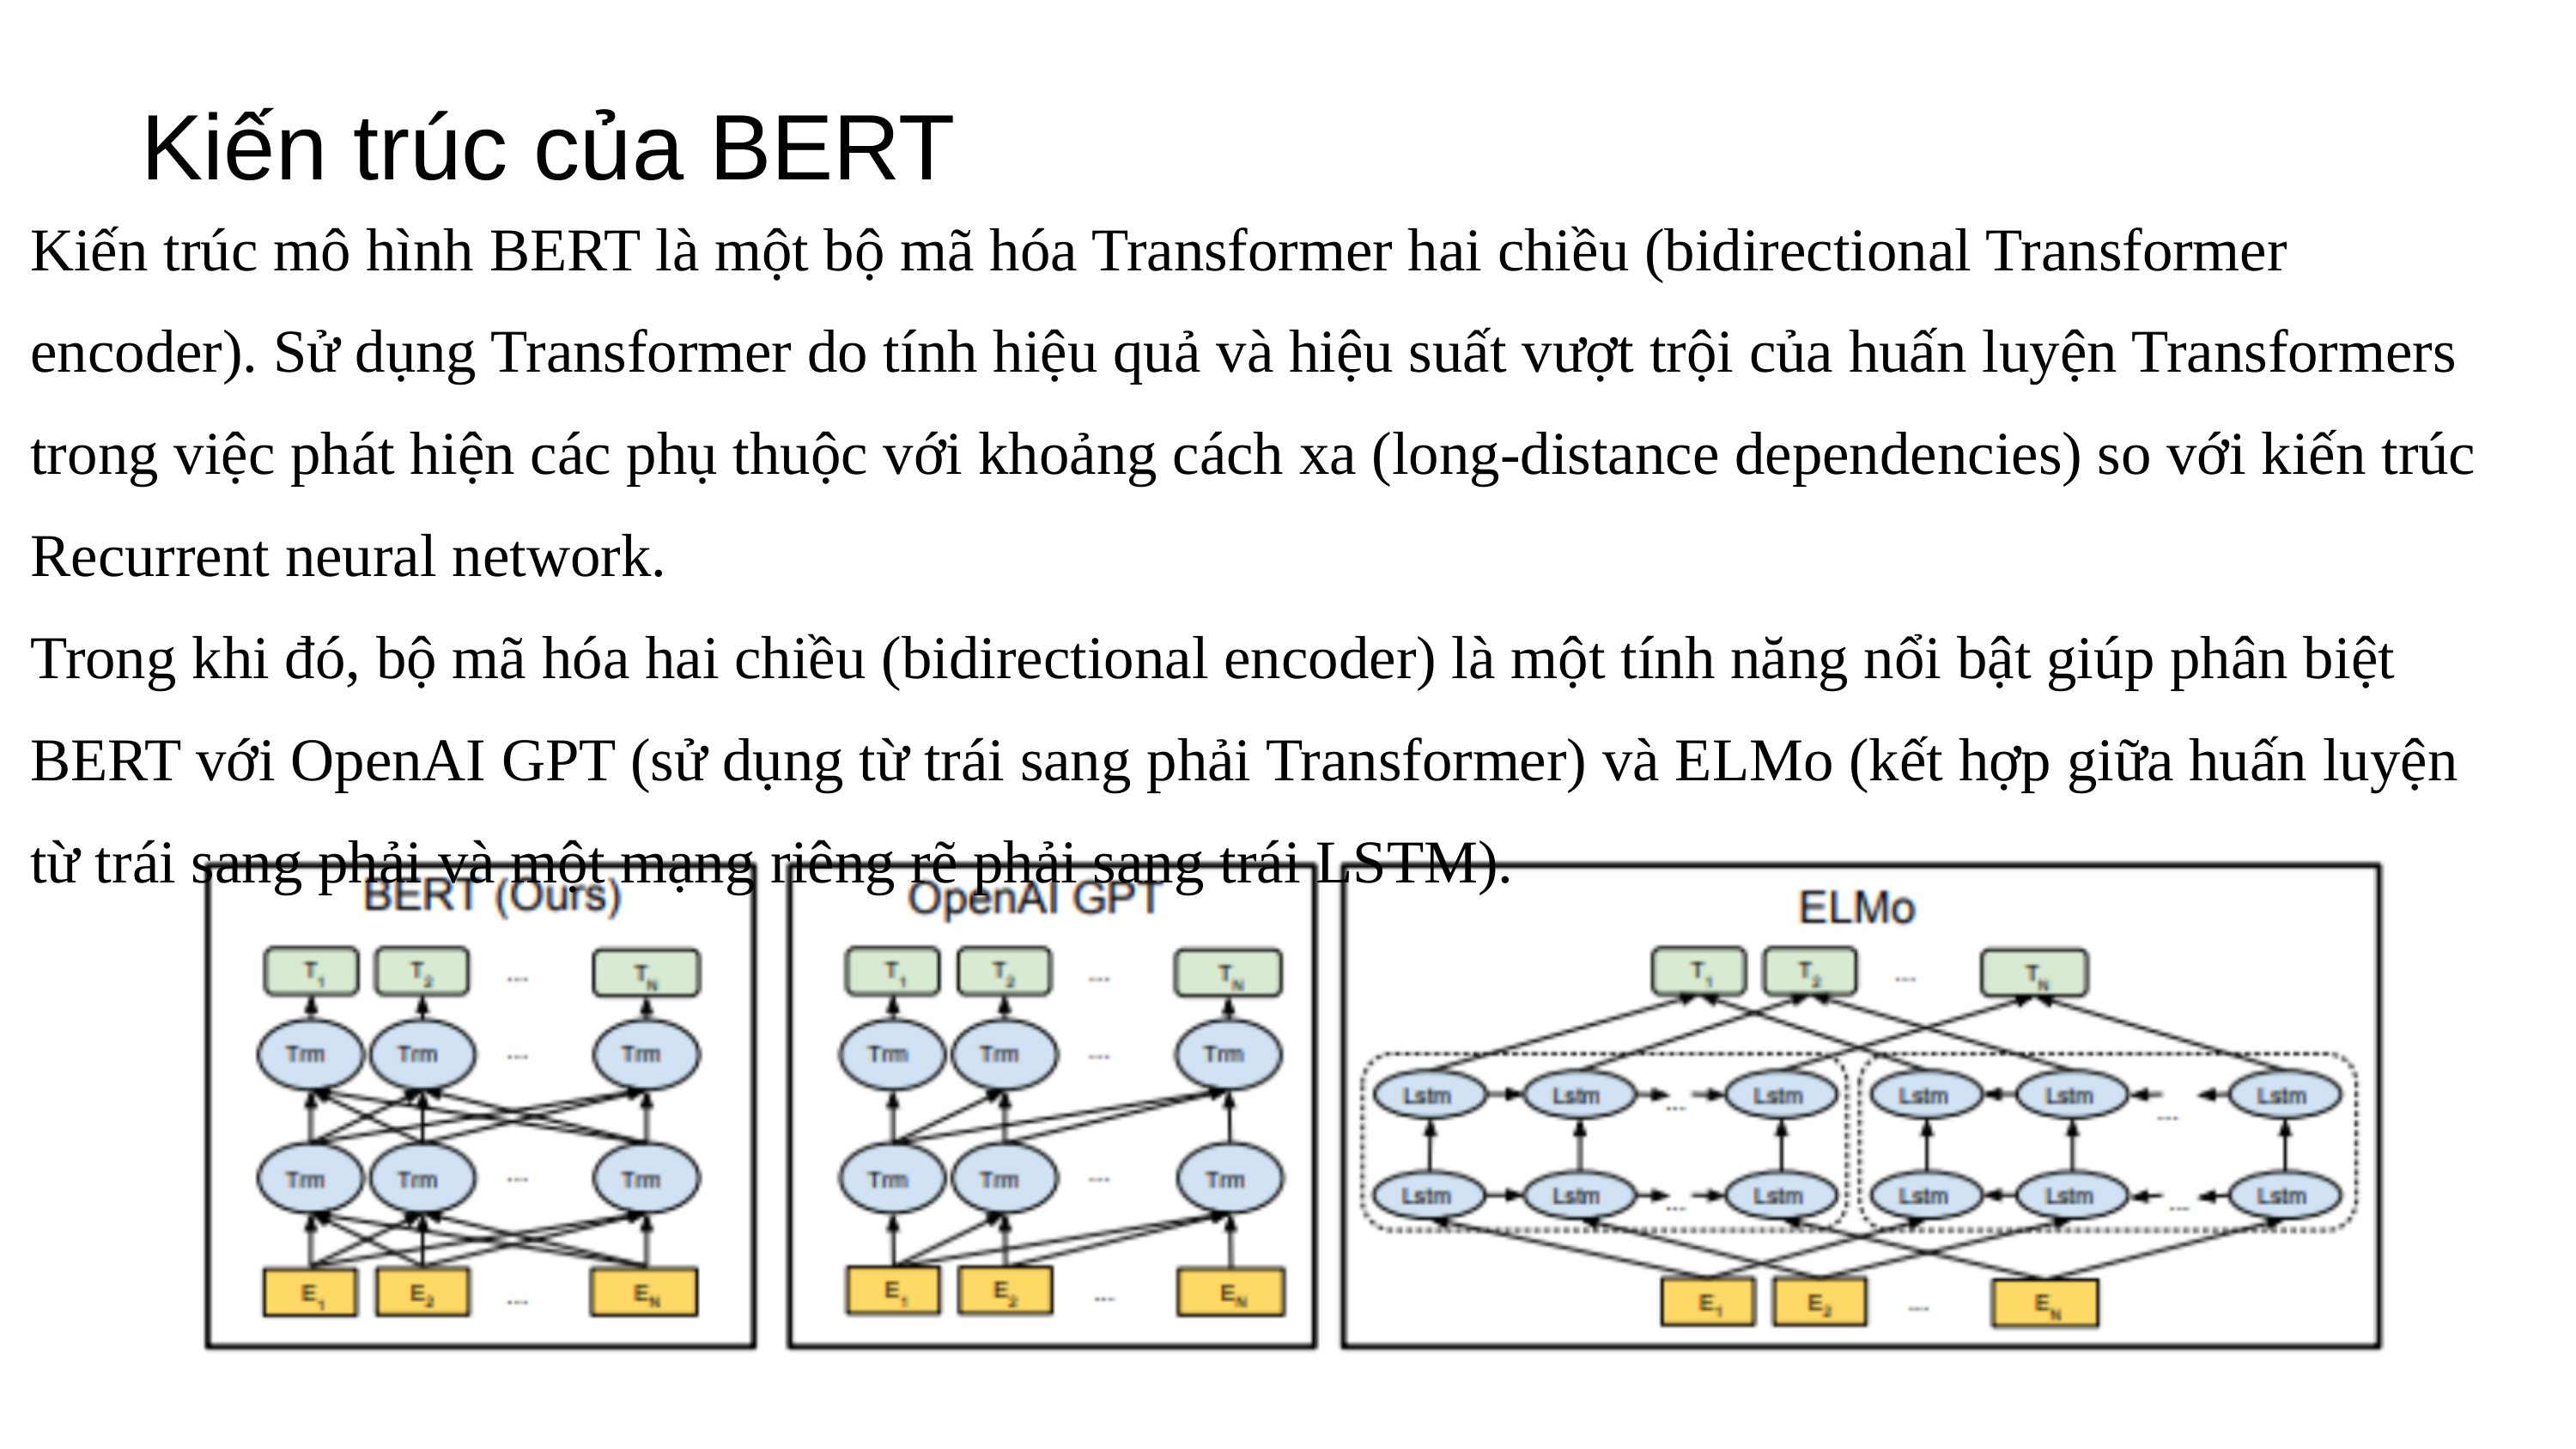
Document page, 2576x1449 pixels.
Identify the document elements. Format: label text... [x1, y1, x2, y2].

text_box Kiến trúc mô hình BERT là một bộ mã hóa Transformer hai chiều (bidirectional Transformer encoder). Sử dụng Transformer do tính hiệu quả và hiệu suất vượt trội của huấn luyện Transformers trong việc phát hiện các phụ thuộc với khoảng cách xa (long-distance dependencies) so với kiến trúc Recurrent neural network. Trong khi đó, bộ mã hóa hai chiều (bidirectional encoder) là một tính năng nổi bật giúp phân biệt BERT với OpenAI GPT (sử dụng từ trái sang phải Transformer) và ELMo (kết hợp giữa huấn luyện từ trái sang phải và một mạng riêng rẽ phải sang trái LSTM). [30, 180, 2504, 895]
text_box Kiến trúc của BERT [30, 41, 1067, 180]
text_box [144, 895, 2452, 1401]
